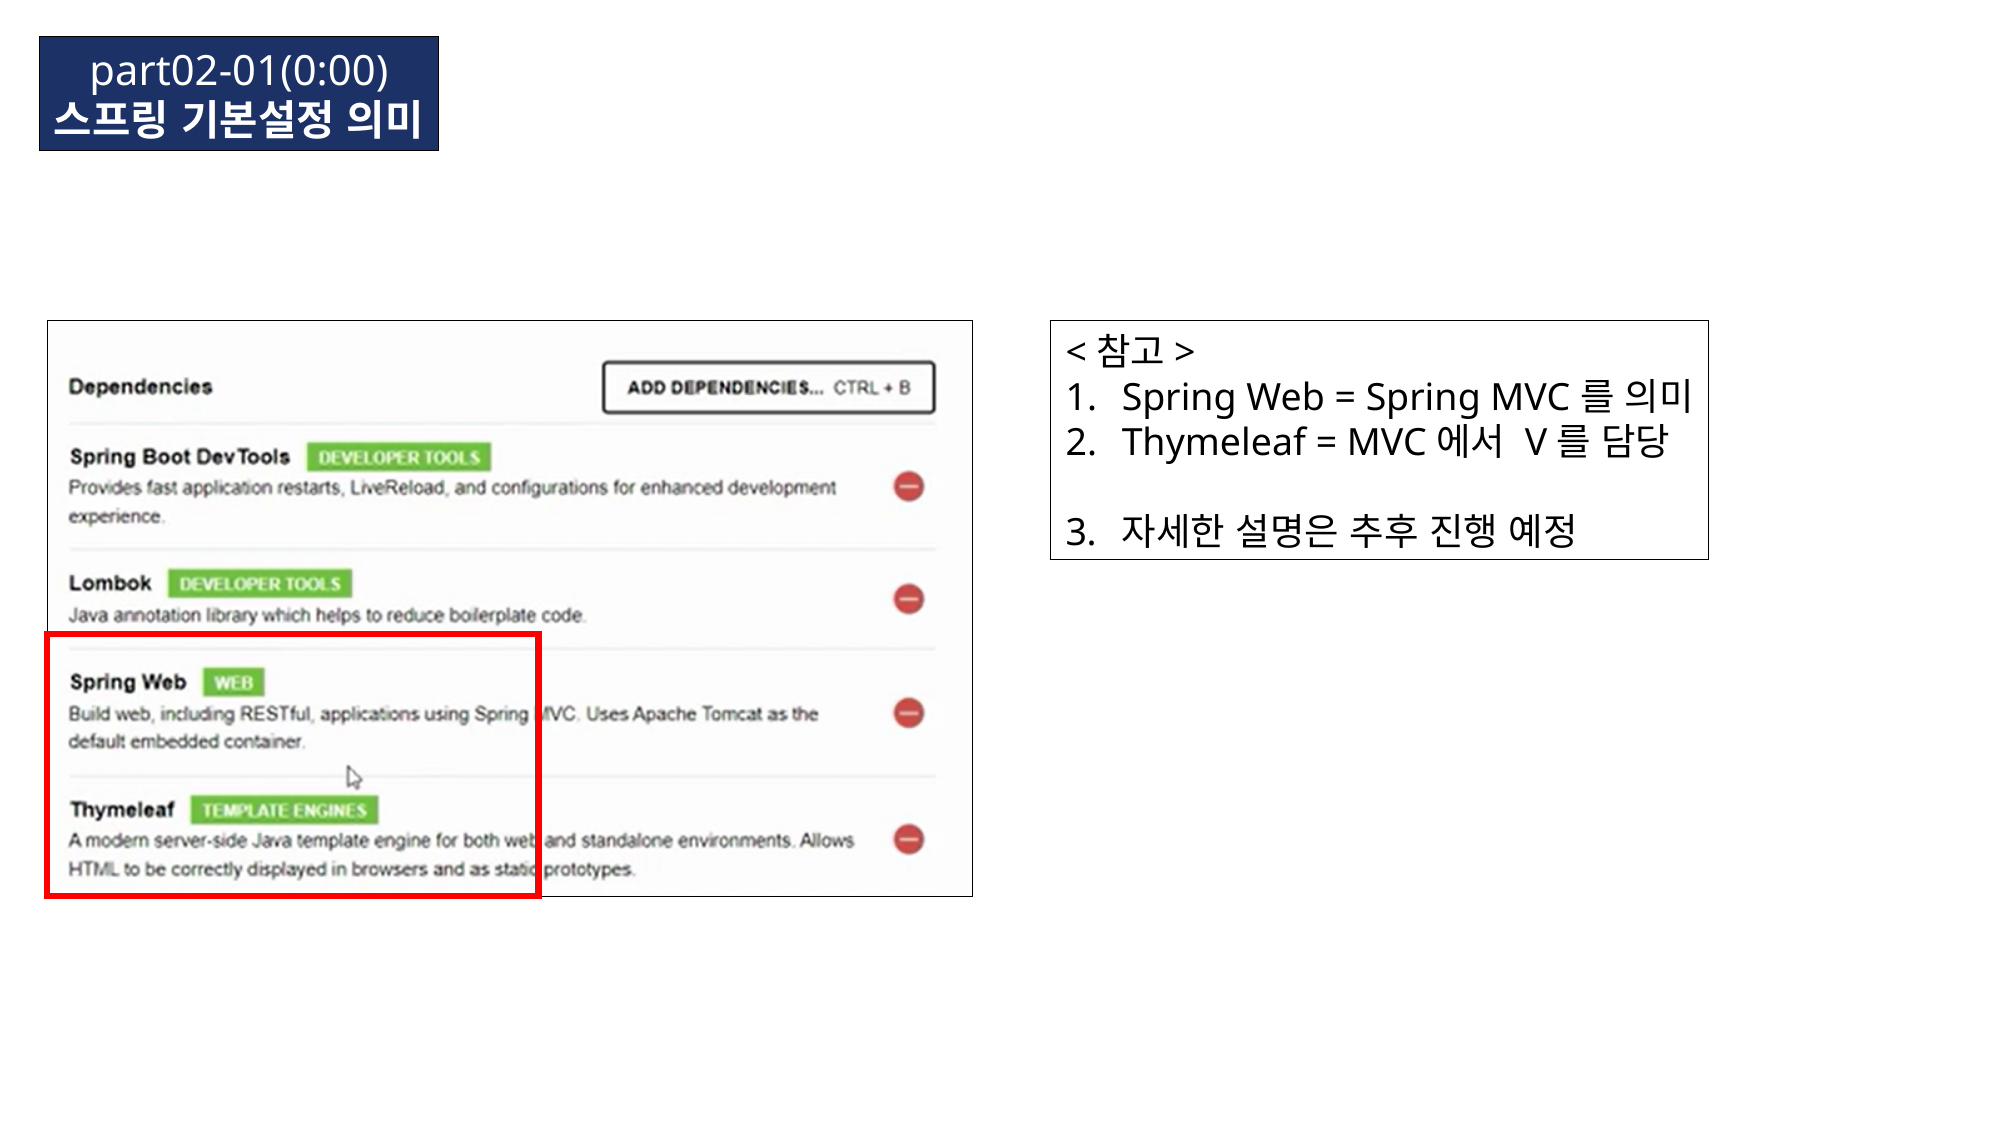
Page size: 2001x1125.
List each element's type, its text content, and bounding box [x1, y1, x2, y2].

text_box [47, 320, 973, 897]
text_box part02-01(0:00) 스프링 기본설정 의미 [39, 36, 439, 151]
text_box <참고> Spring Web = Spring MVC를 의미 Thymeleaf = MVC에서 V를 담당 자세한 설명은 추후 진행 예정 [1050, 320, 1709, 560]
